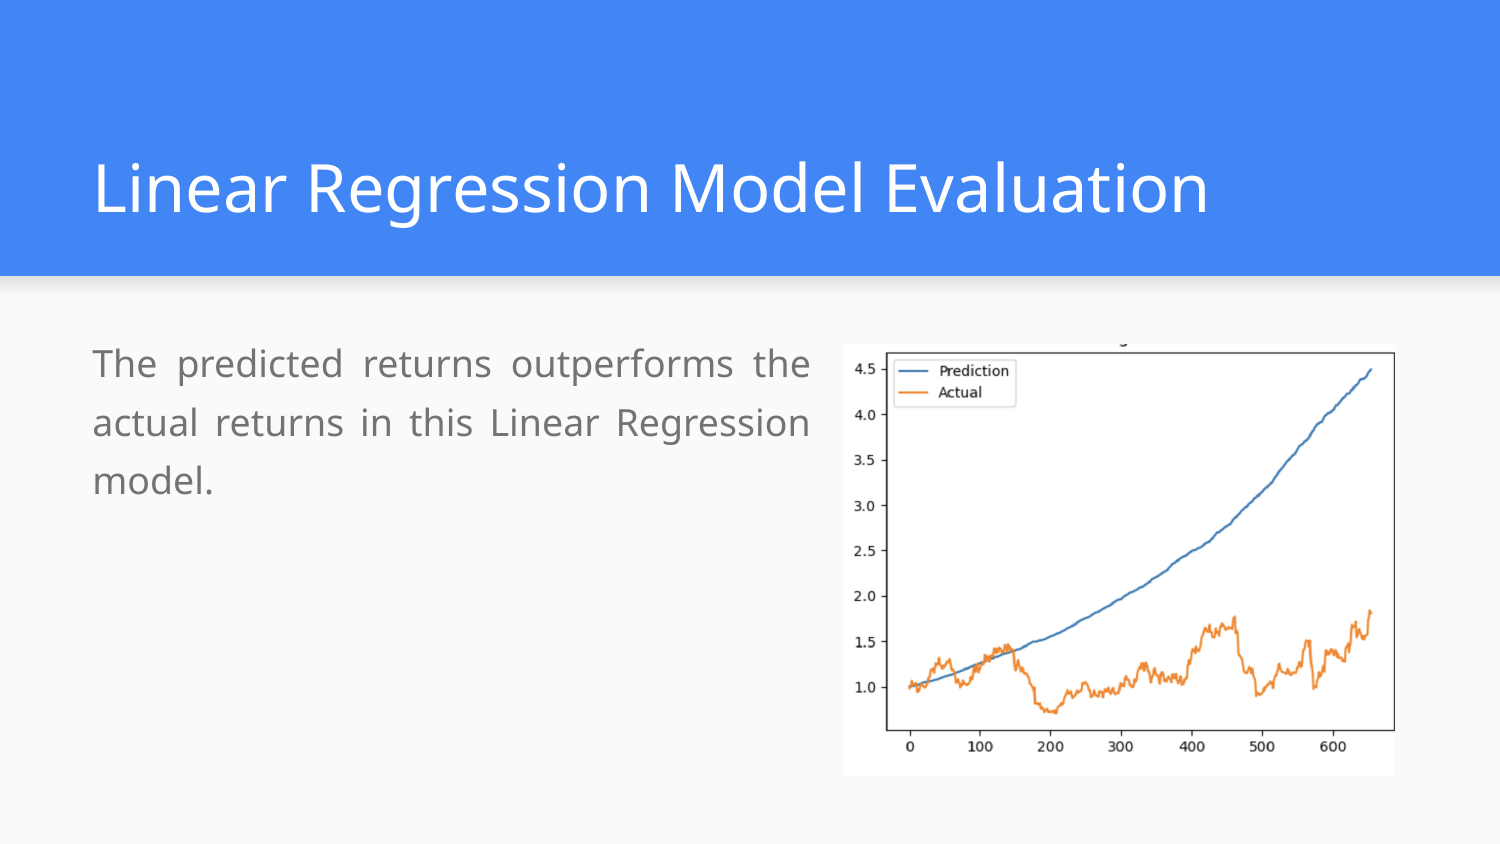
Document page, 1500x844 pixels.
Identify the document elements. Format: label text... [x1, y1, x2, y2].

list The predicted returns outperforms the actual returns in this Linear Regression model. [77, 314, 827, 760]
title Linear Regression Model Evaluation [77, 121, 1427, 248]
picture [844, 344, 1395, 776]
